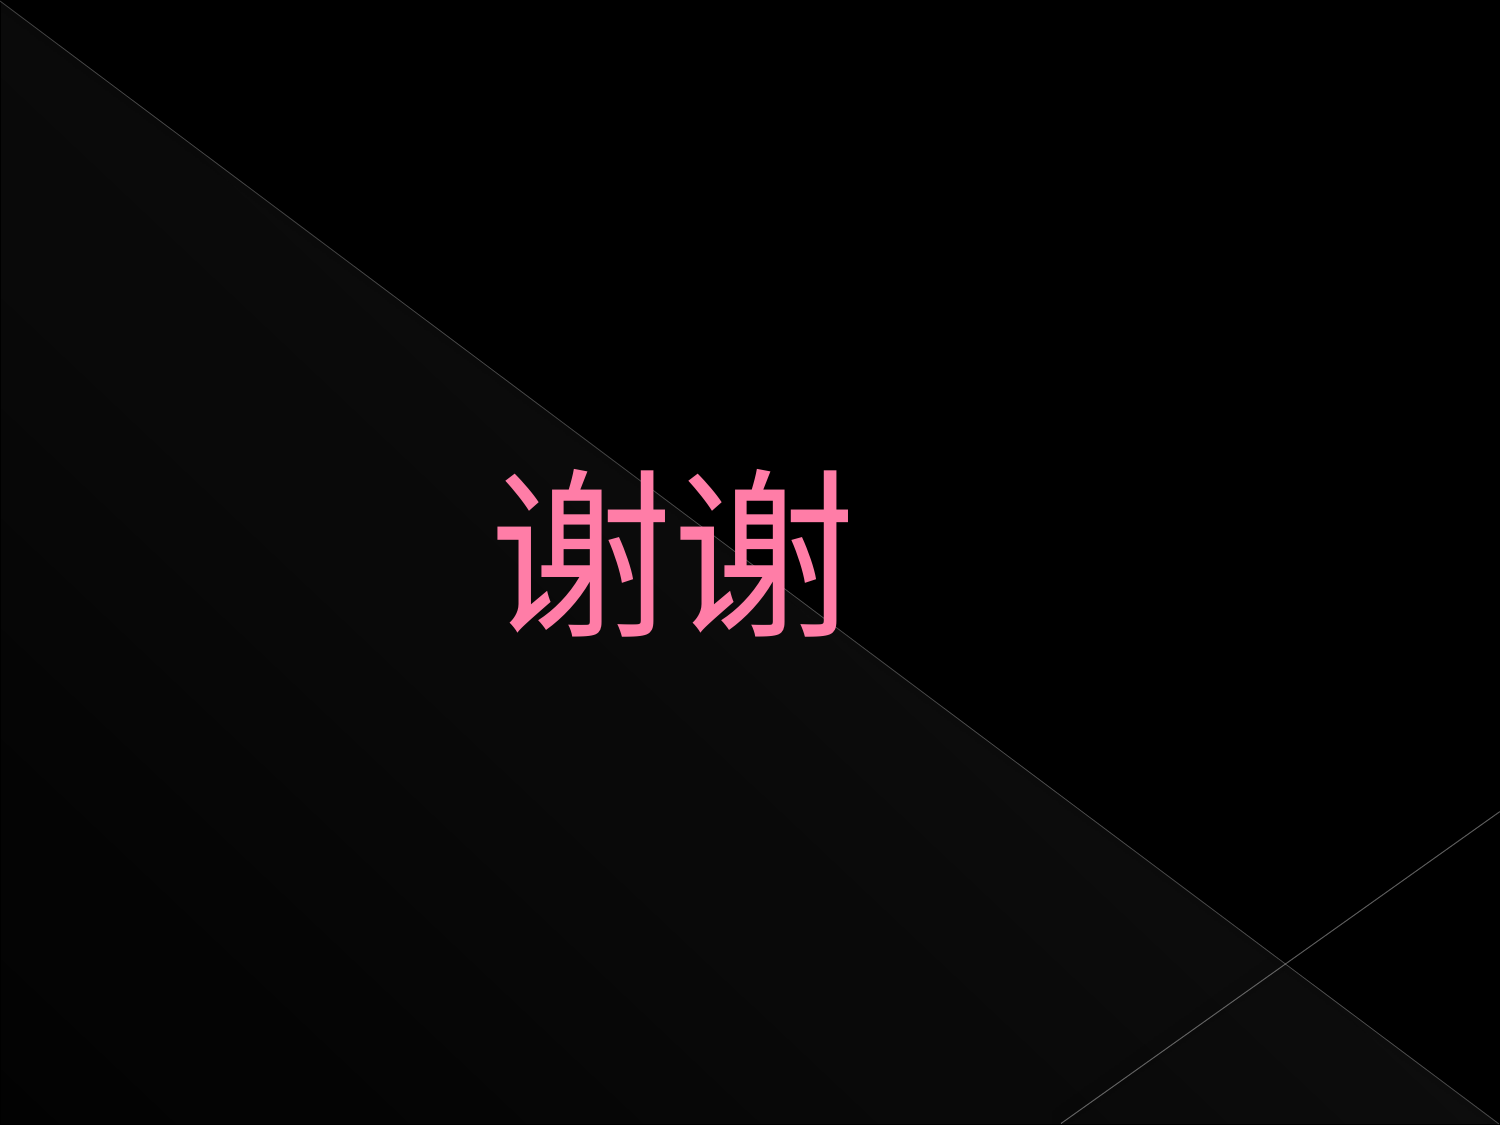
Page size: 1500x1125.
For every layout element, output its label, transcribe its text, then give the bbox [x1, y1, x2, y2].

title 谢谢 [395, 408, 1071, 692]
